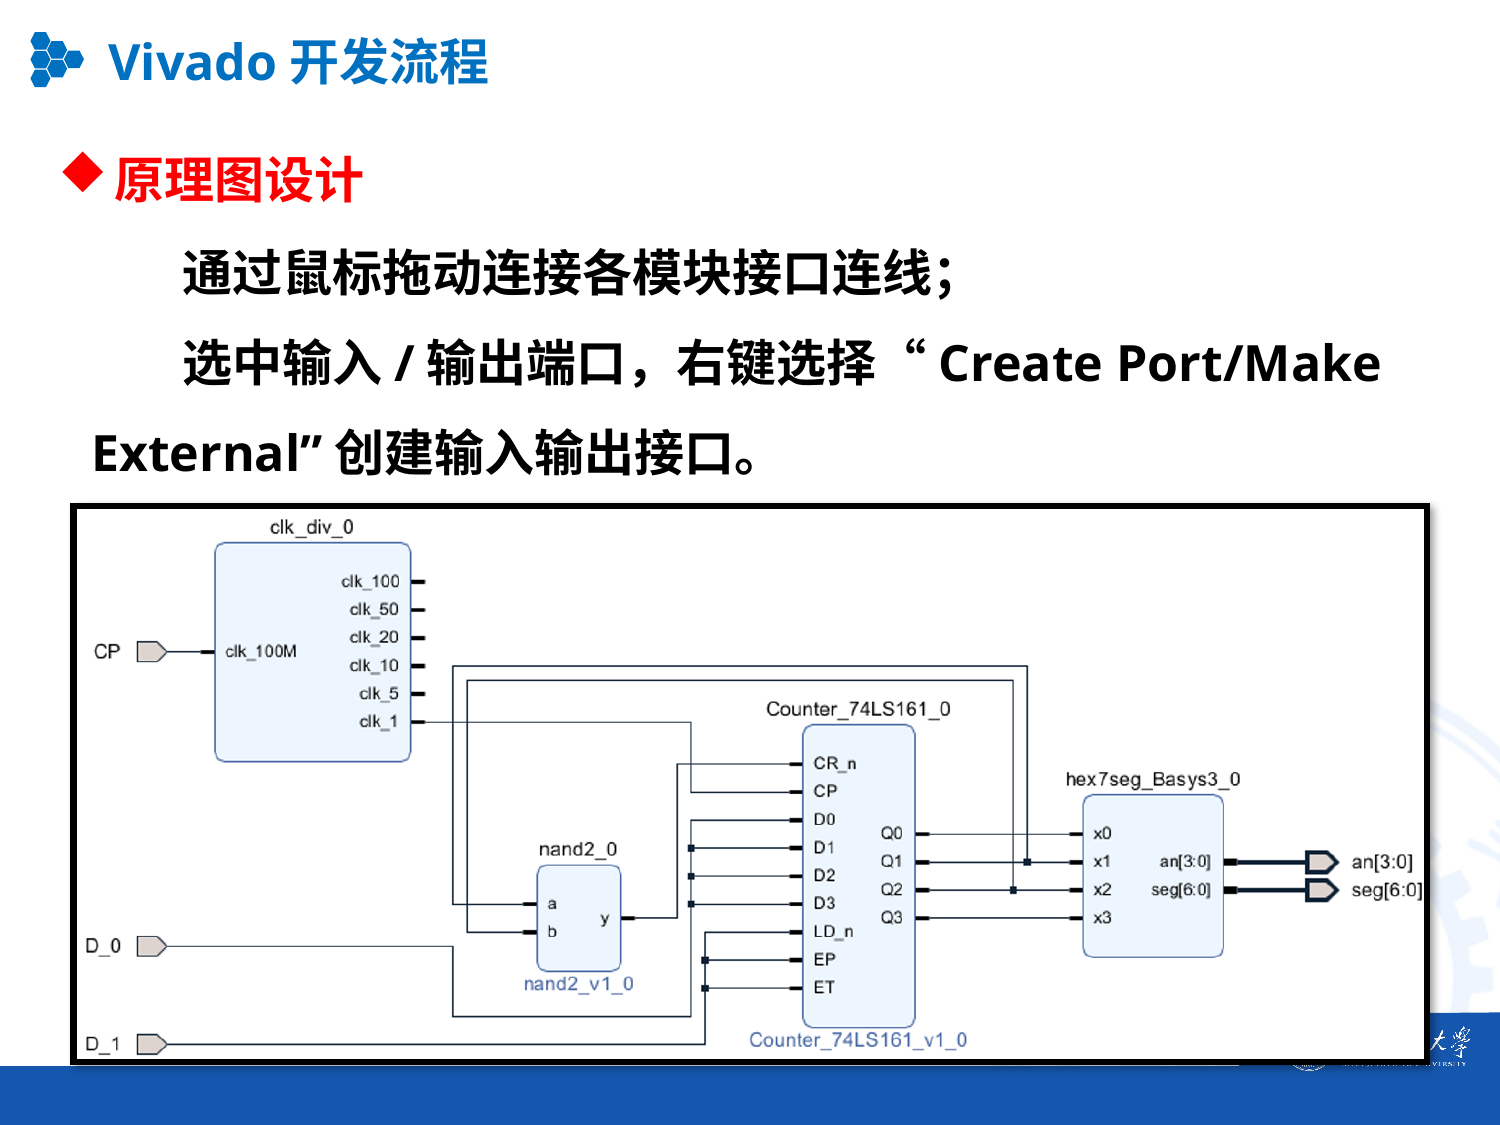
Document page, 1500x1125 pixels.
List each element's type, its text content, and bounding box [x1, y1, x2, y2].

text_box 通过鼠标拖动连接各模块接口连线； 选中输入/输出端口，右键选择“Create Port/Make External”创建输入输出接口。 [76, 216, 1398, 489]
text_box 原理图设计 [43, 111, 1413, 216]
picture [76, 508, 1425, 1059]
text_box Vivado开发流程 [93, 22, 505, 98]
